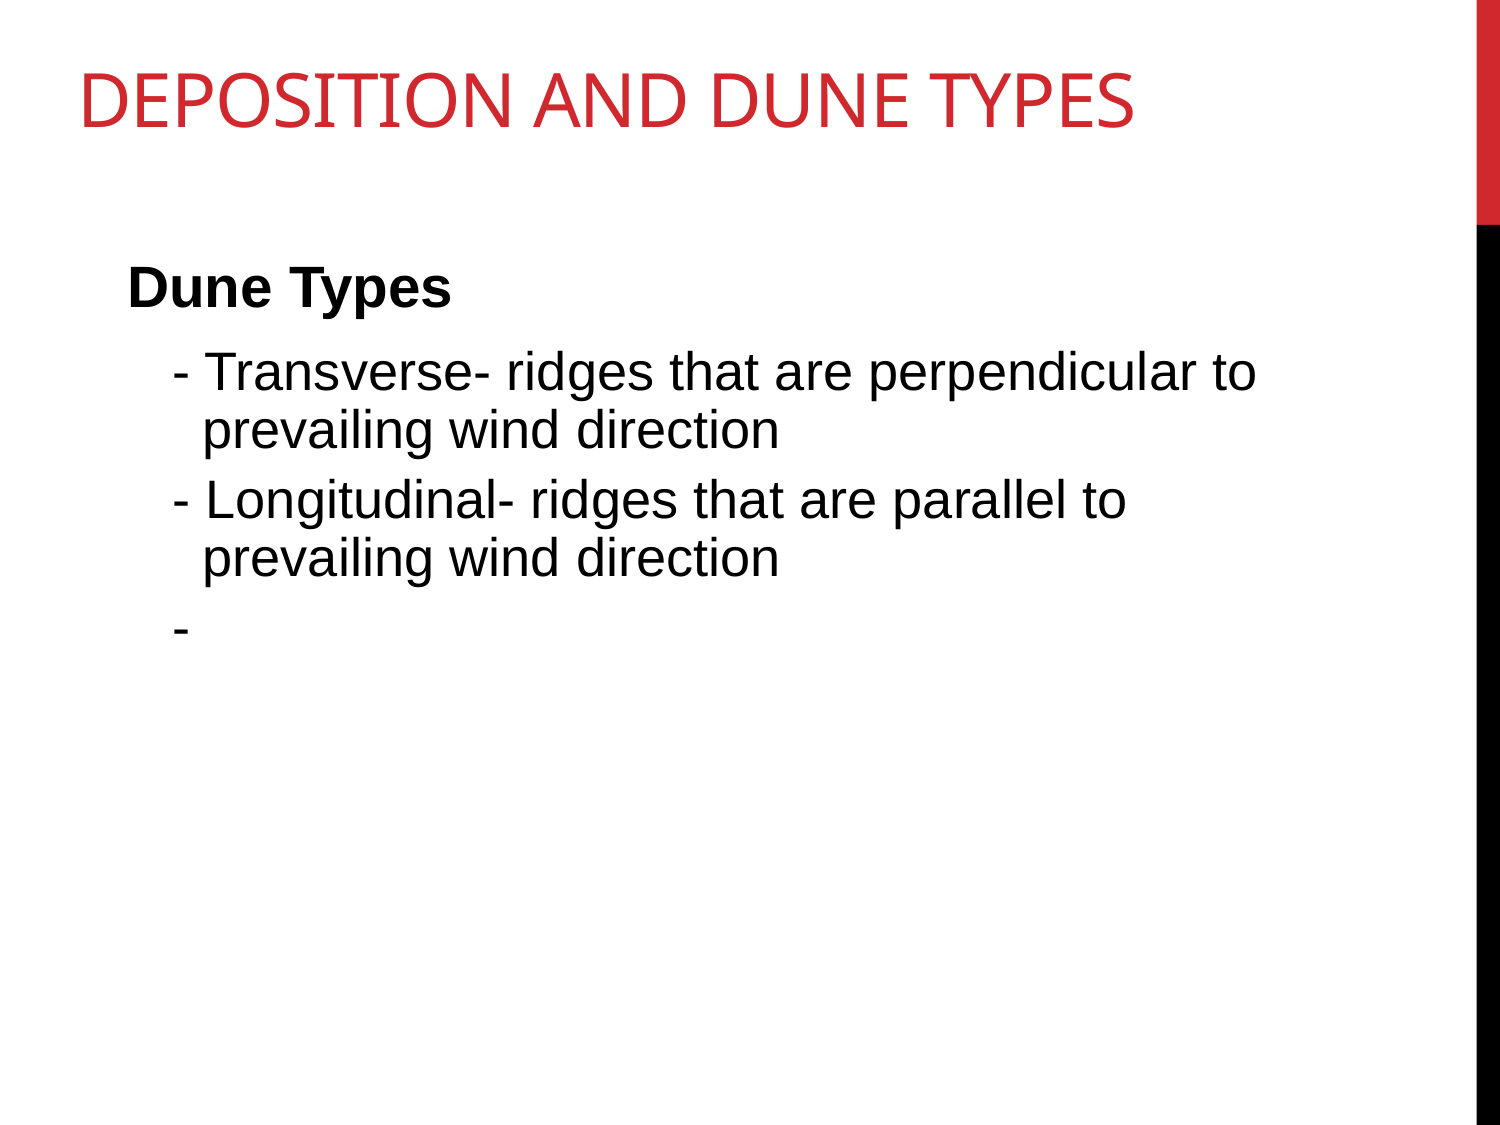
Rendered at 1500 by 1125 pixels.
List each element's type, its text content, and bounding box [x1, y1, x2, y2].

list Dune Types - Transverse- ridges that are perpendicular to prevailing wind direction - Longitudinal- ridges that are parallel to prevailing wind direction - [112, 249, 1388, 1000]
title Deposition and Dune Types [62, 0, 1413, 150]
